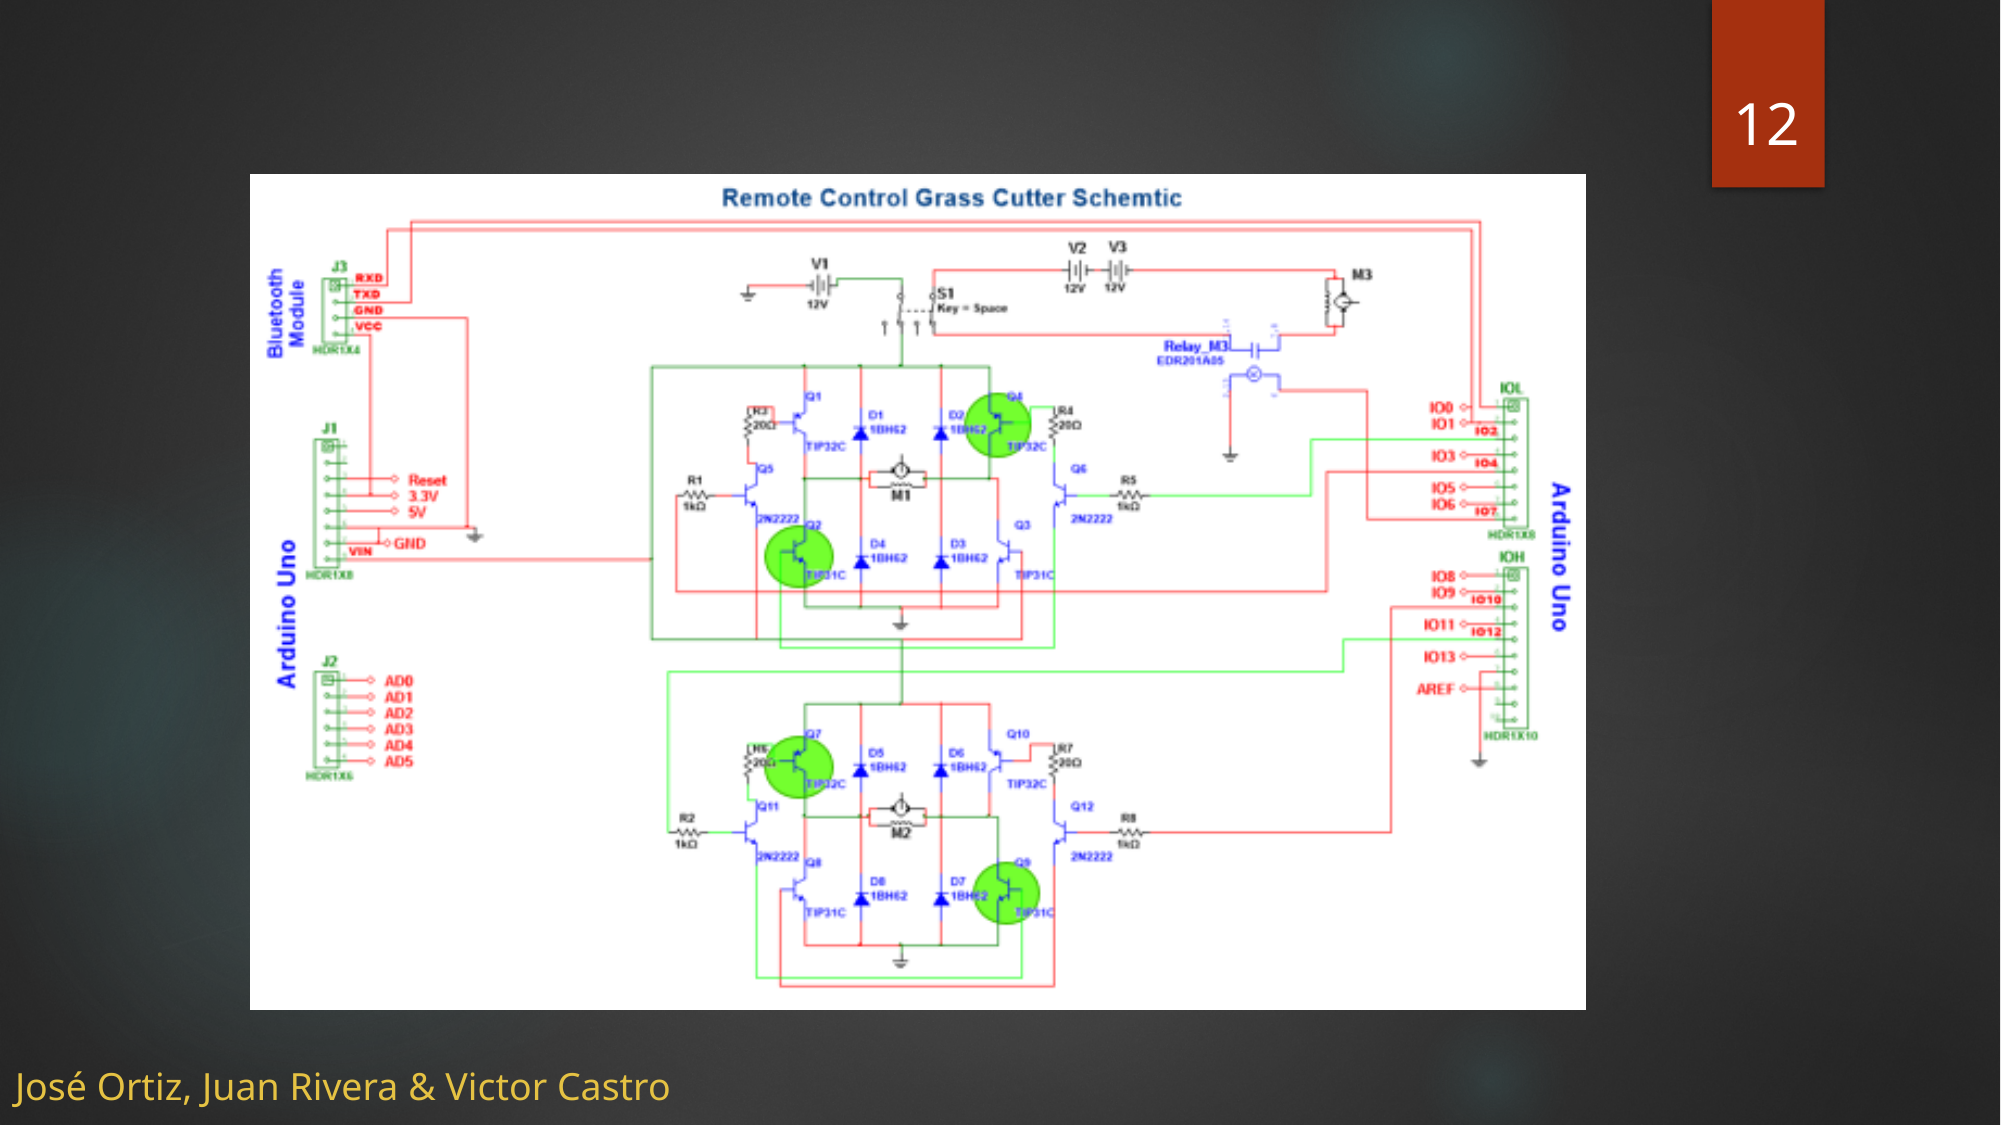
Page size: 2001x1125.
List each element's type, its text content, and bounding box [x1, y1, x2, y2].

slide_number 12 [1698, 48, 1836, 175]
picture [0, 0, 1586, 1125]
text_box José Ortiz, Juan Rivera & Victor Castro [0, 1055, 761, 1125]
